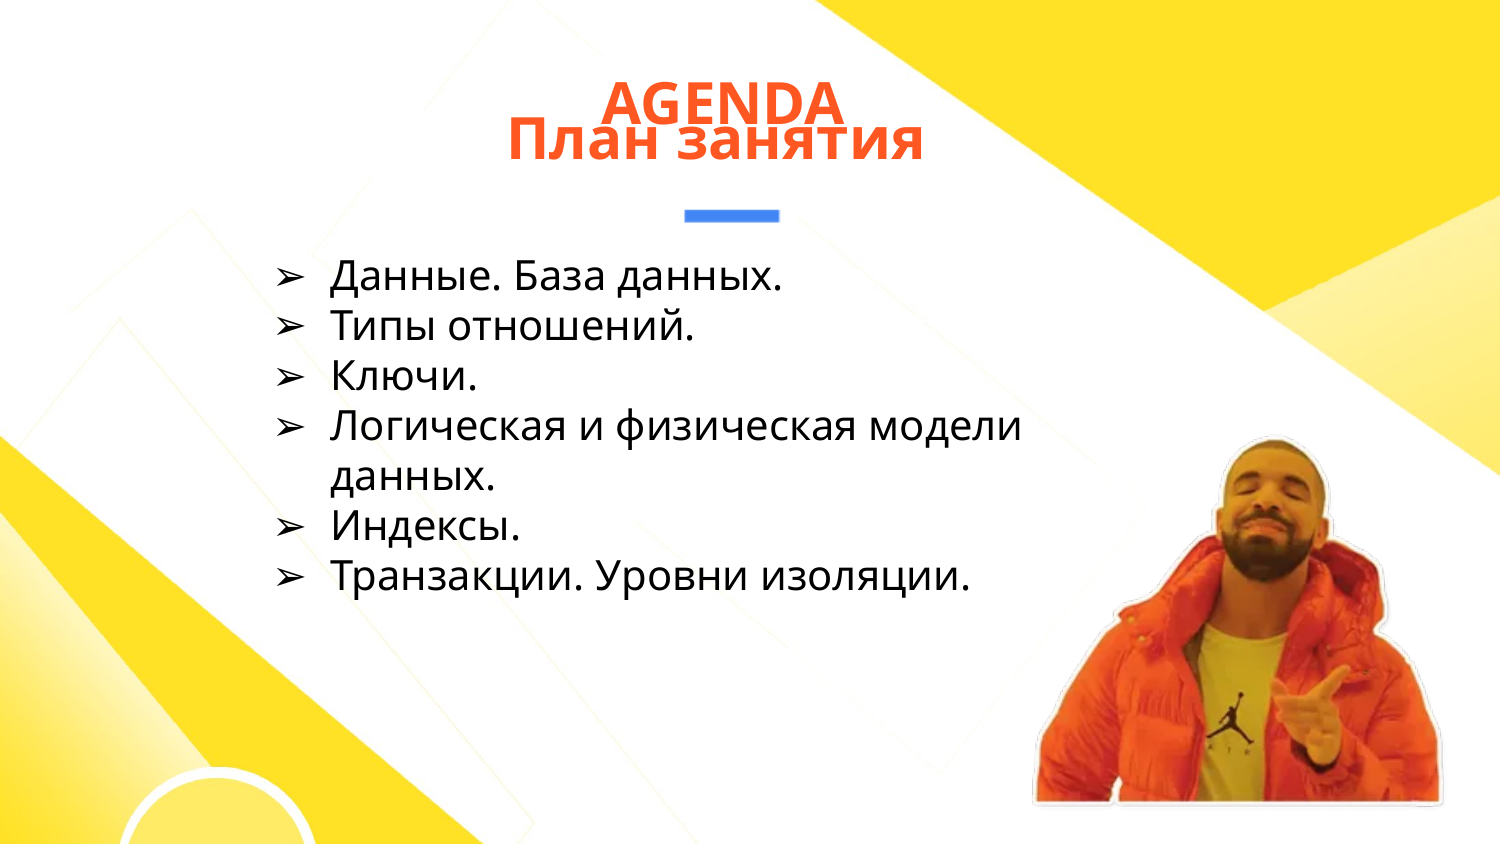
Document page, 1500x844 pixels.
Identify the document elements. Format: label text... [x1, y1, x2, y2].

text_box Данные. База данных. Типы отношений. Ключи. Логическая и физическая модели данных. Индексы. Транзакции. Уровни изоляции. [240, 233, 1176, 664]
picture [0, 0, 1500, 844]
title AGENDA План занятия [356, 81, 1091, 233]
